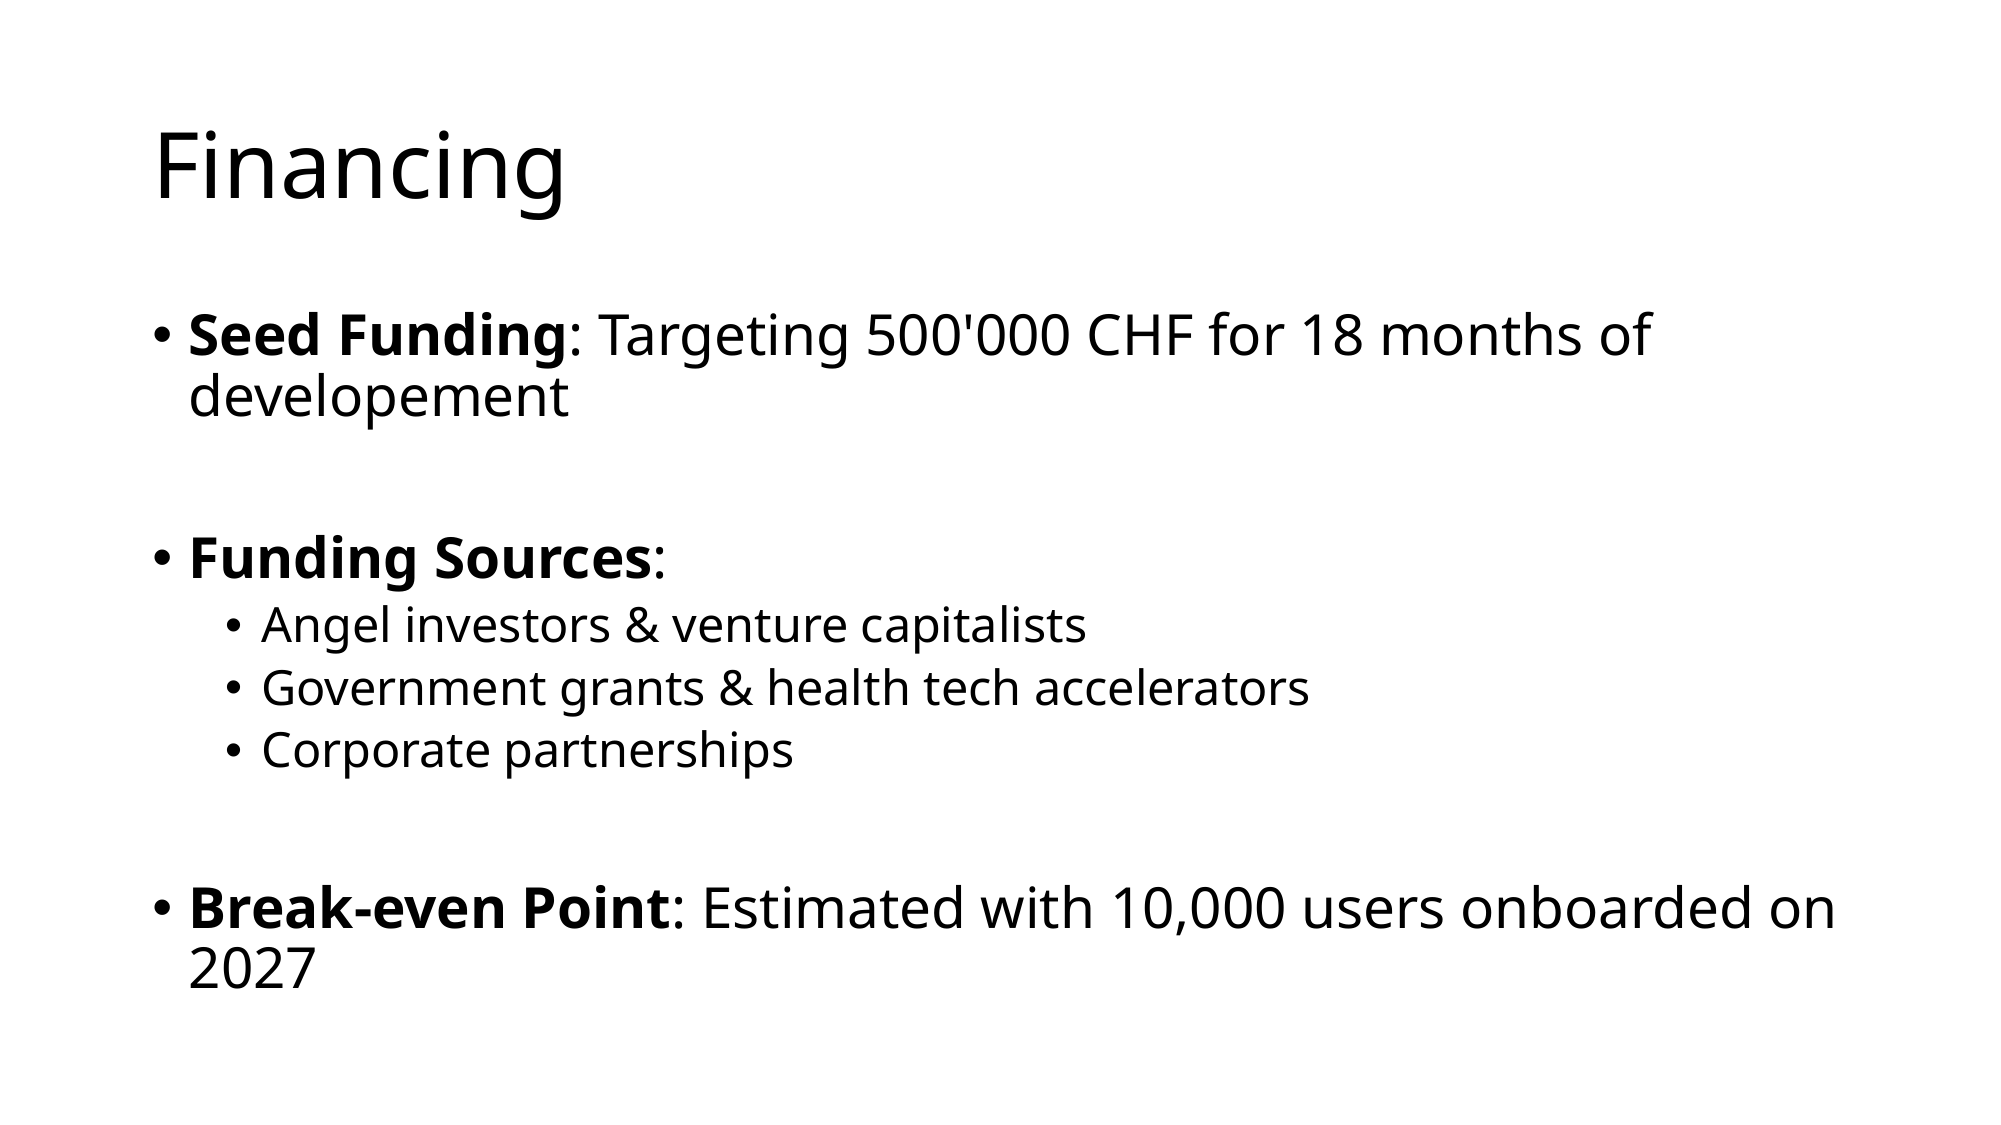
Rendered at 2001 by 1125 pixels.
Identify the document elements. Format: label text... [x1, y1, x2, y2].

title Financing [137, 59, 1863, 278]
list Seed Funding: Targeting 500'000 CHF for 18 months of developement Funding Sources: Angel investors & venture capitalists Government grants & health tech accelerators Corporate partnerships Break-even Point: Estimated with 10,000 users onboarded on 2027 [137, 299, 1863, 1014]
